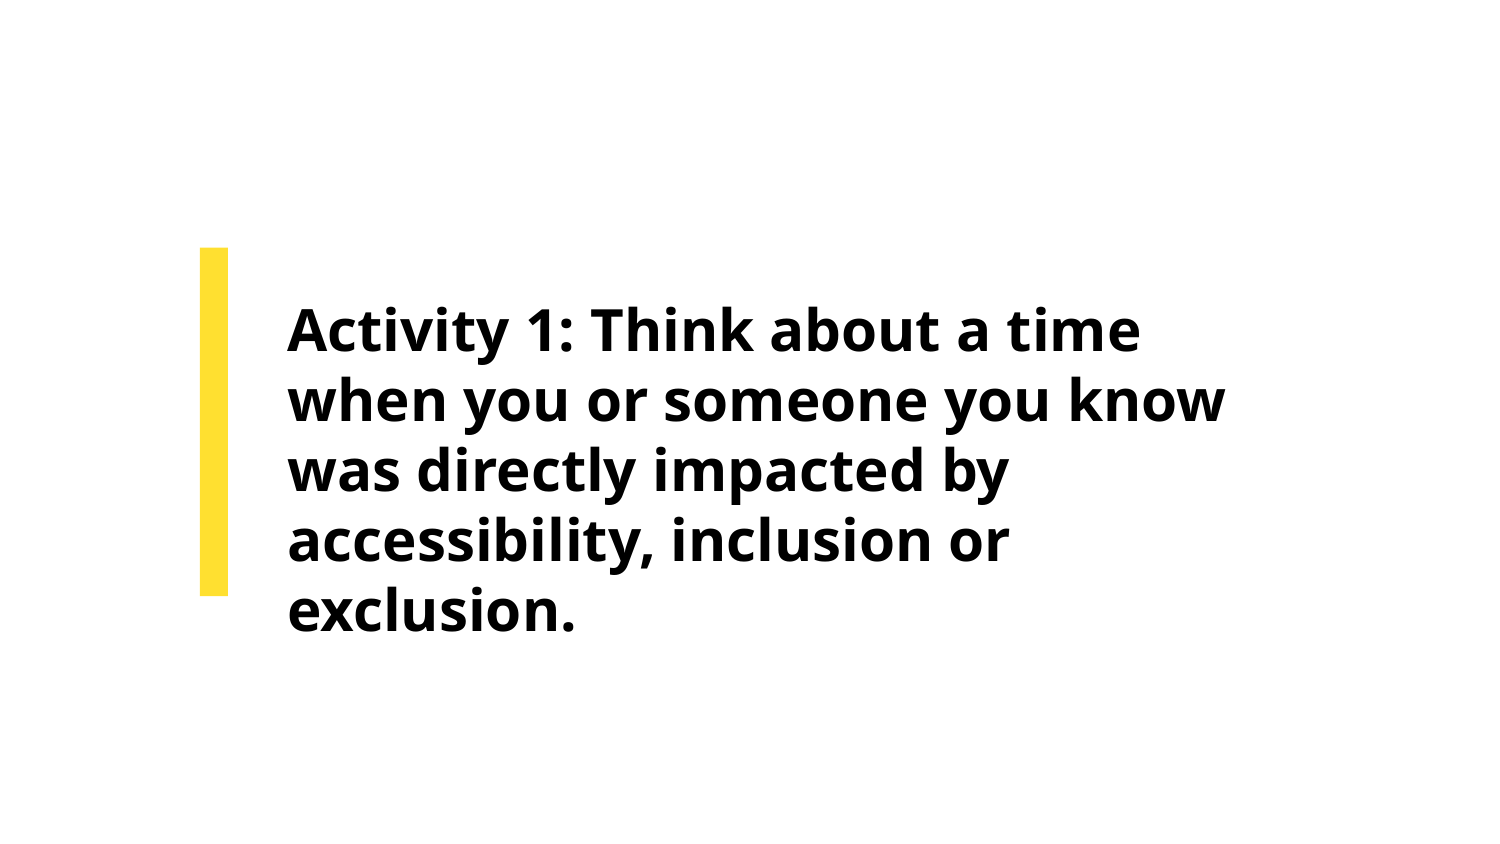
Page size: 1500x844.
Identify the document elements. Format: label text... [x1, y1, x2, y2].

title Activity 1: Think about a time when you or someone you know was directly impacted by accessibility, inclusion or exclusion. [272, 278, 1267, 387]
